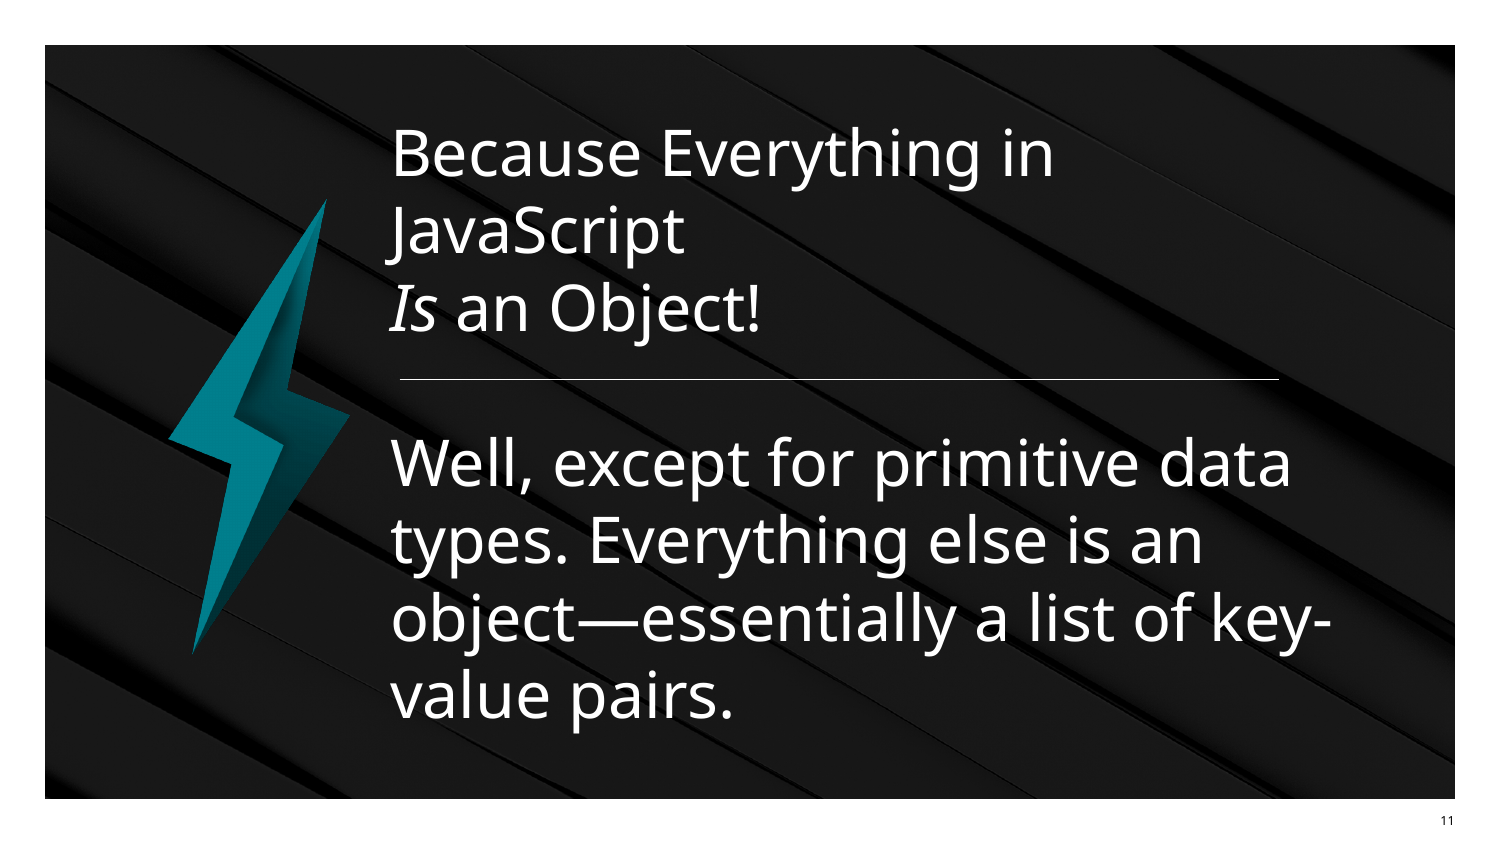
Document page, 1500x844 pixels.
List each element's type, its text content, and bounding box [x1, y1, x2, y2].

title Because Everything in JavaScript Is an Object! Well, except for primitive data types. Everything else is an object—essentially a list of key-value pairs. [0, 45, 1357, 799]
picture [1357, 45, 1455, 799]
